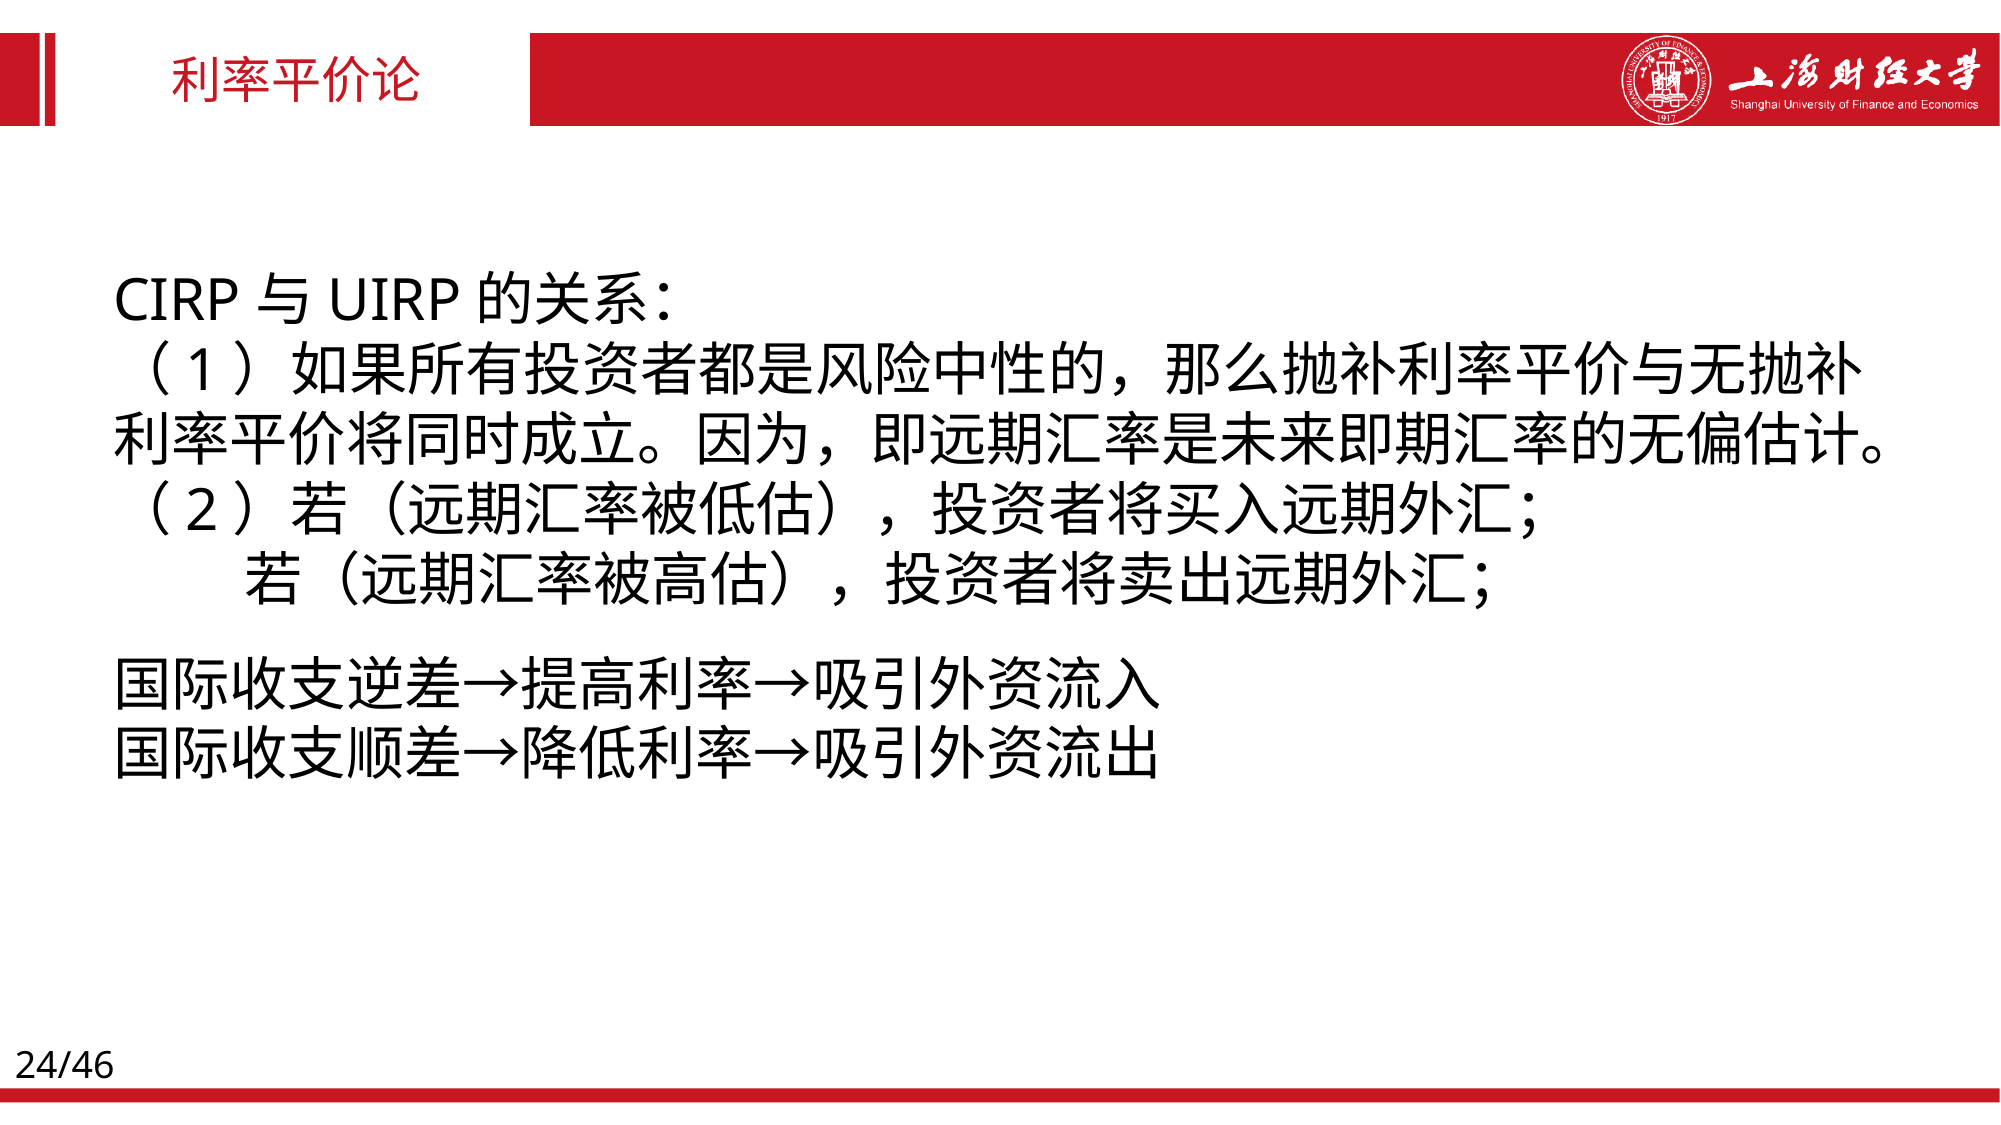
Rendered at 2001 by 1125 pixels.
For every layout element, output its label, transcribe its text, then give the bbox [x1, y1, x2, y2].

text_box 利率平价论 [157, 41, 437, 116]
picture [1595, 0, 2000, 172]
